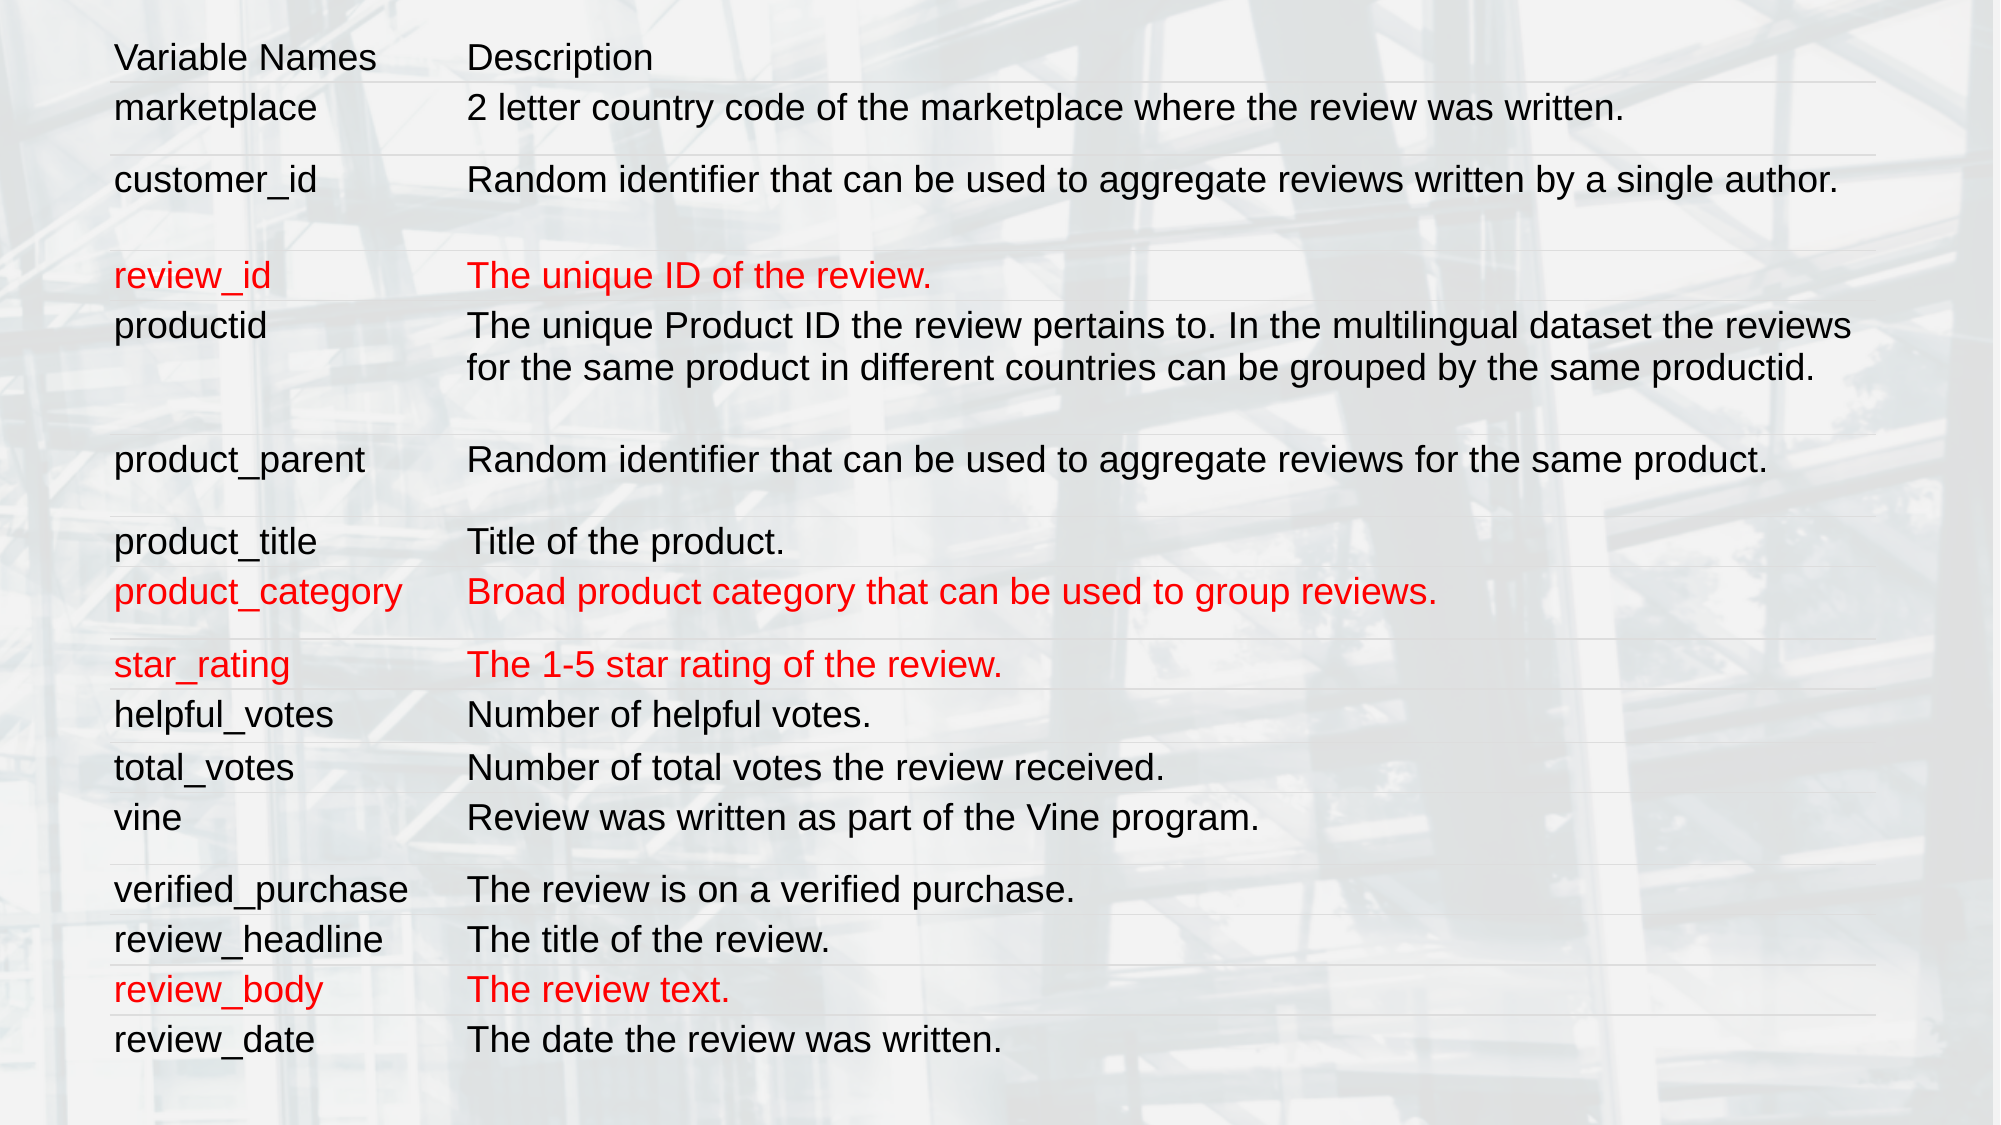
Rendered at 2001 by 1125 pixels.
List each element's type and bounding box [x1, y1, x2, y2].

text_box [0, 0, 2000, 1125]
